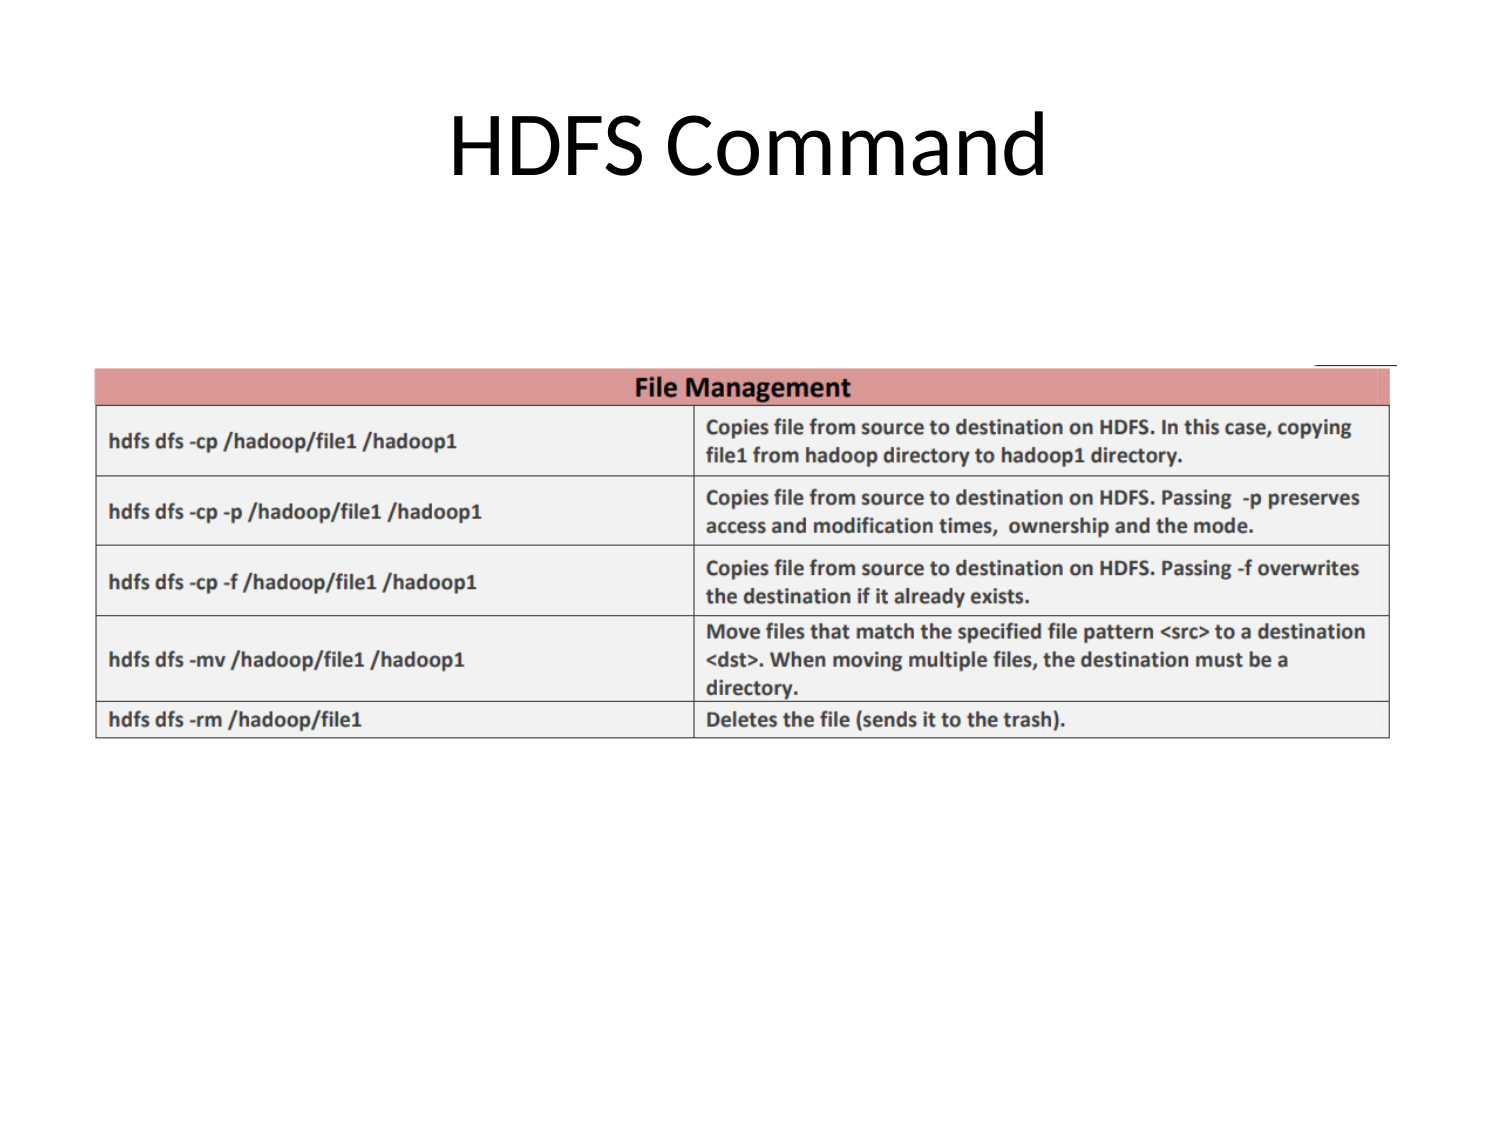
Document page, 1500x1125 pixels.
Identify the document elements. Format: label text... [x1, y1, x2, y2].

title HDFS Command [75, 45, 1425, 233]
picture [92, 364, 1398, 742]
